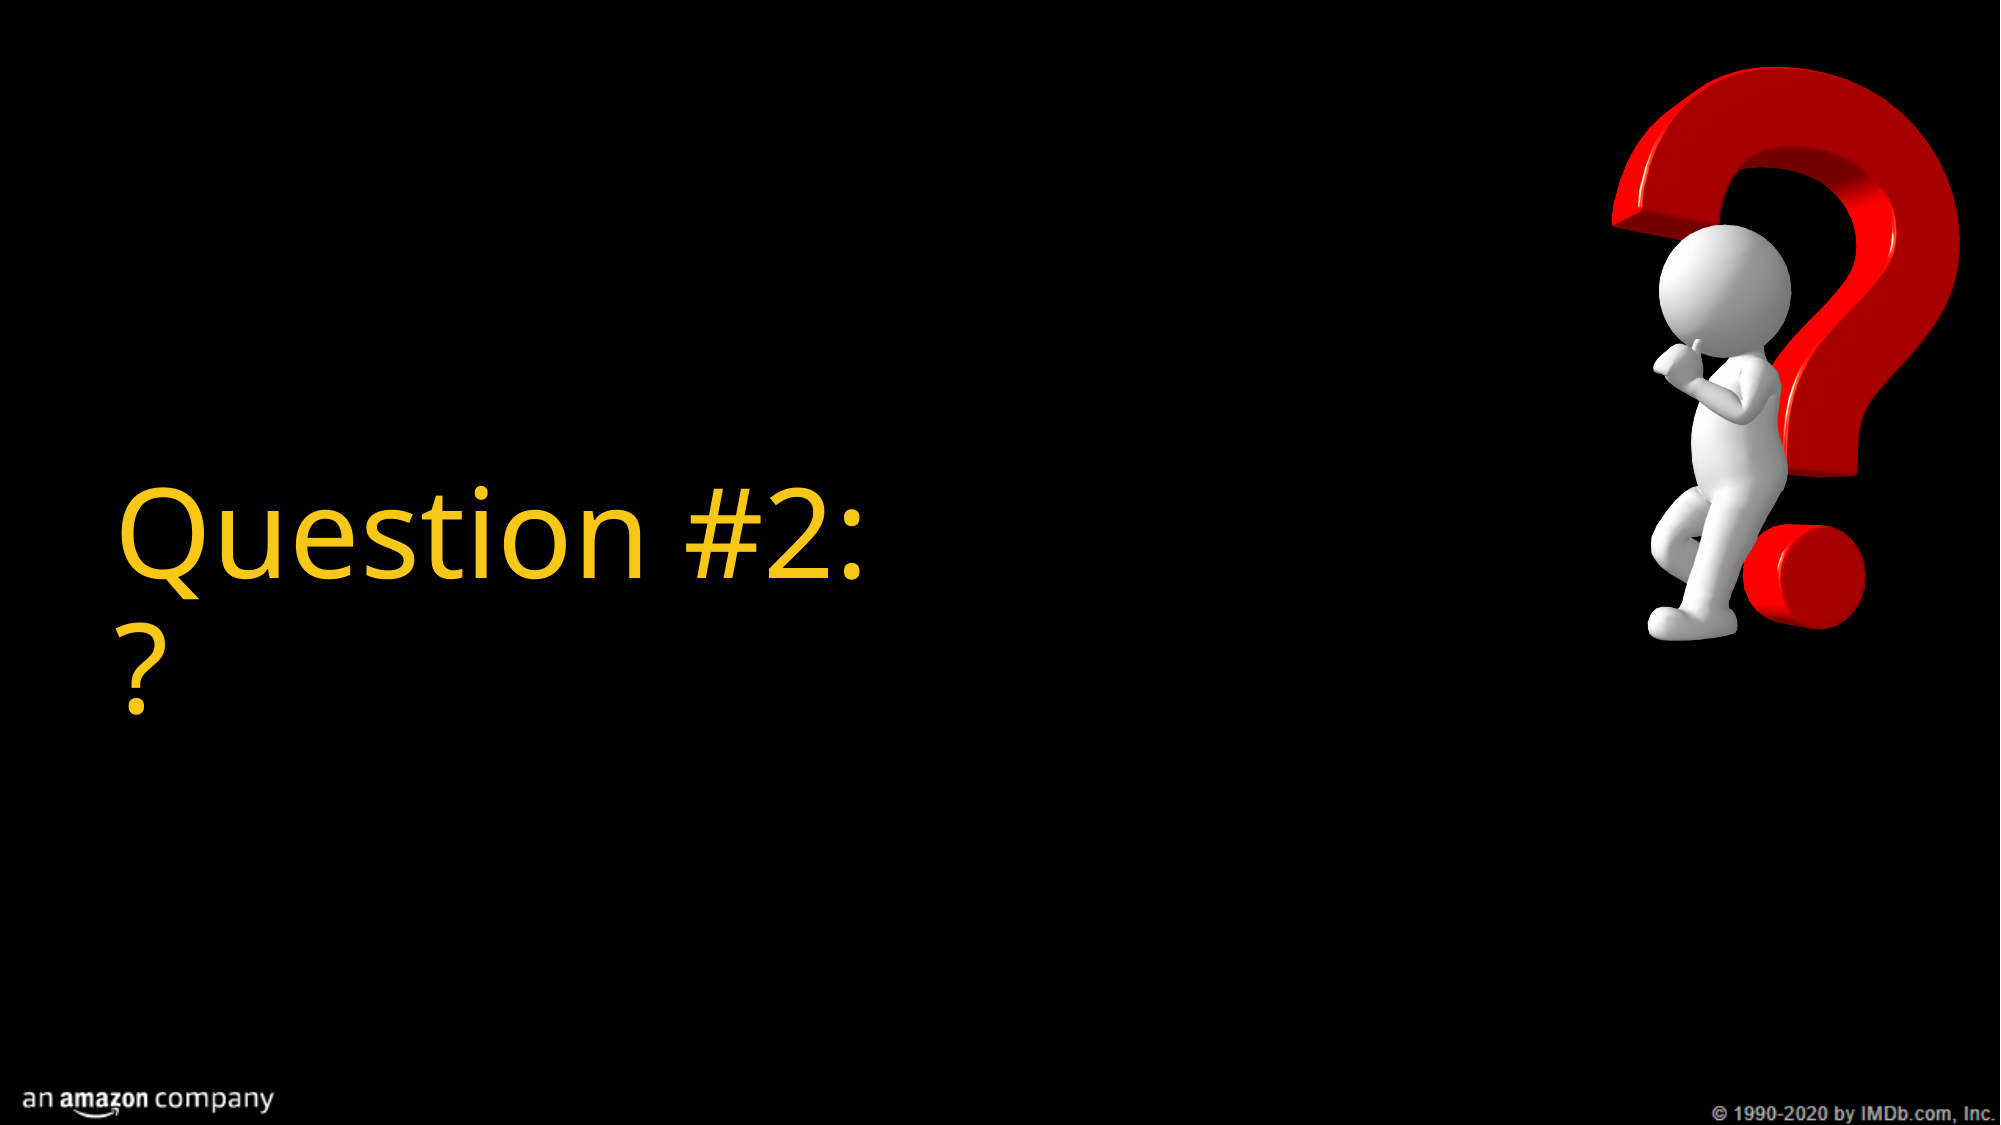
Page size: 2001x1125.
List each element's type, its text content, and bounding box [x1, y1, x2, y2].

picture [1, 1086, 294, 1124]
picture [1604, 56, 1972, 650]
title Question #2: ? [99, 280, 1900, 749]
picture [1708, 1102, 2000, 1125]
